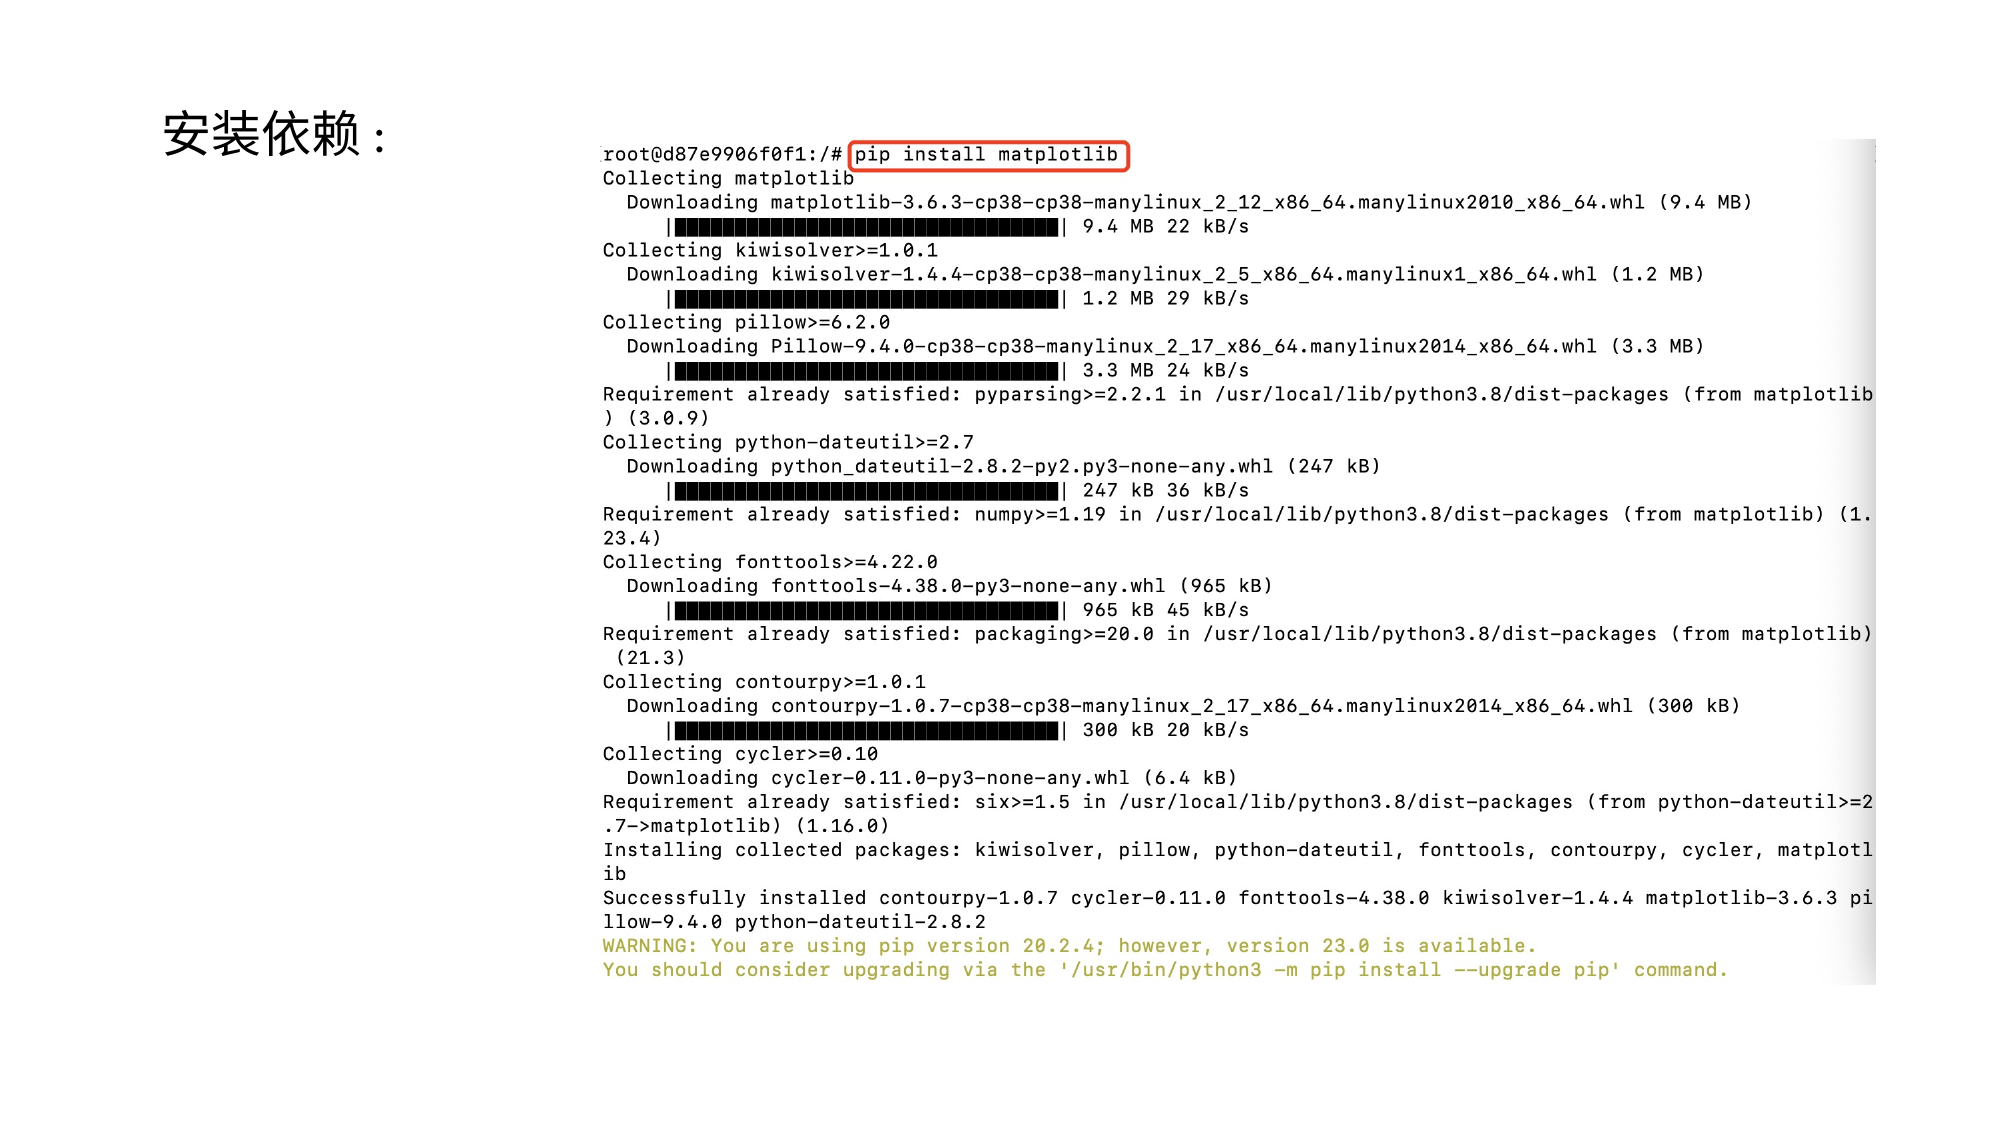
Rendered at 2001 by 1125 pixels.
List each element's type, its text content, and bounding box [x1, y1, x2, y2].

text_box 安装依赖: [146, 94, 1147, 170]
picture [600, 139, 1876, 986]
